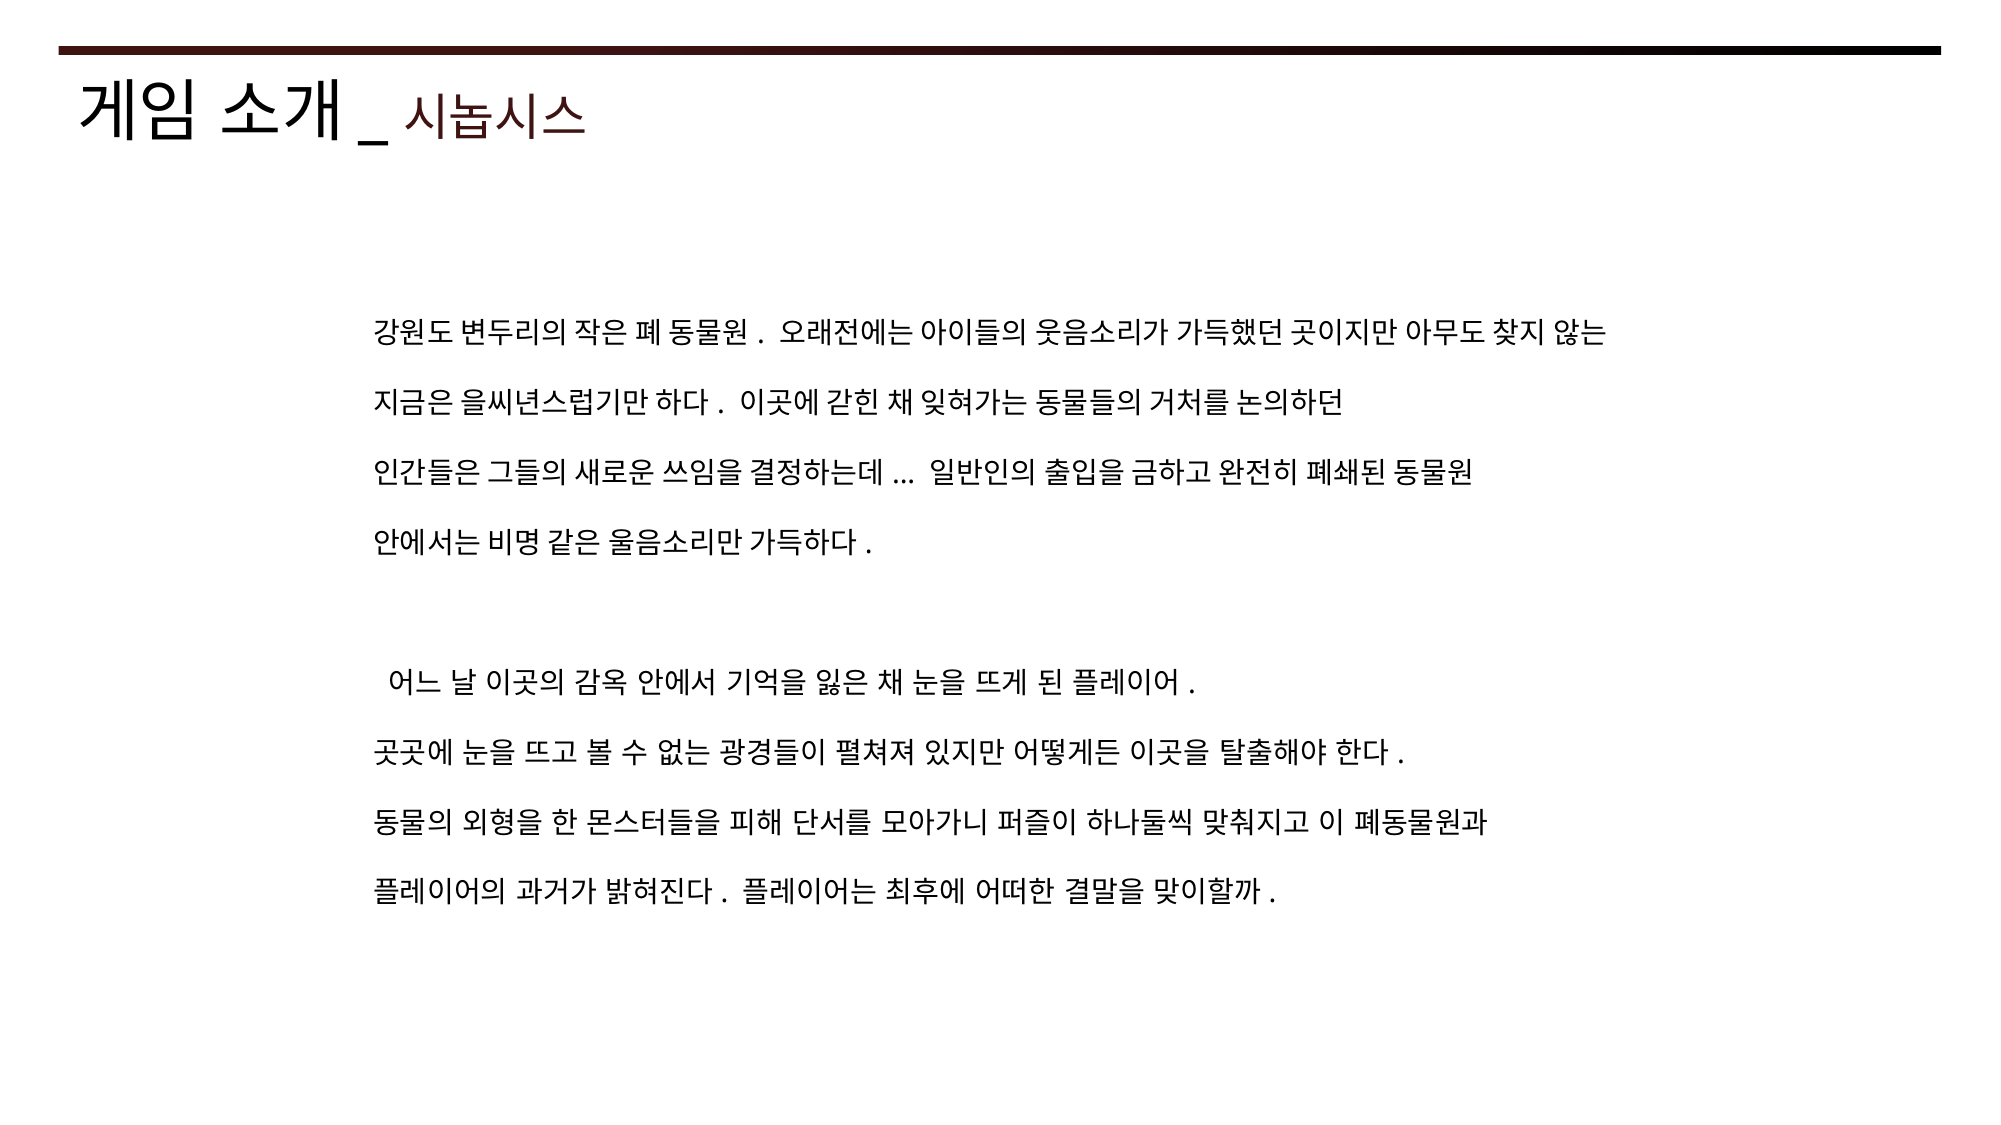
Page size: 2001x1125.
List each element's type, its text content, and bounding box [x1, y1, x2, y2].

title 게임 소개_시놉시스 [62, 60, 740, 157]
text_box 강원도 변두리의 작은 폐 동물원. 오래전에는 아이들의 웃음소리가 가득했던 곳이지만 아무도 찾지 않는 지금은 을씨년스럽기만 하다. 이곳에 갇힌 채 잊혀가는 동물들의 거처를 논의하던 인간들은 그들의 새로운 쓰임을 결정하는데... 일반인의 출입을 금하고 완전히 폐쇄된 동물원 안에서는 비명 같은 울음소리만 가득하다. 어느 날 이곳의 감옥 안에서 기억을 잃은 채 눈을 뜨게 된 플레이어. 곳곳에 눈을 뜨고 볼 수 없는 광경들이 펼쳐져 있지만 어떻게든 이곳을 탈출해야 한다. 동물의 외형을 한 몬스터들을 피해 단서를 모아가니 퍼즐이 하나둘씩 맞춰지고 이 폐동물원과 플레이어의 과거가 밝혀진다. 플레이어는 최후에 어떠한 결말을 맞이할까. [358, 271, 1642, 917]
text_box [58, 46, 1942, 56]
